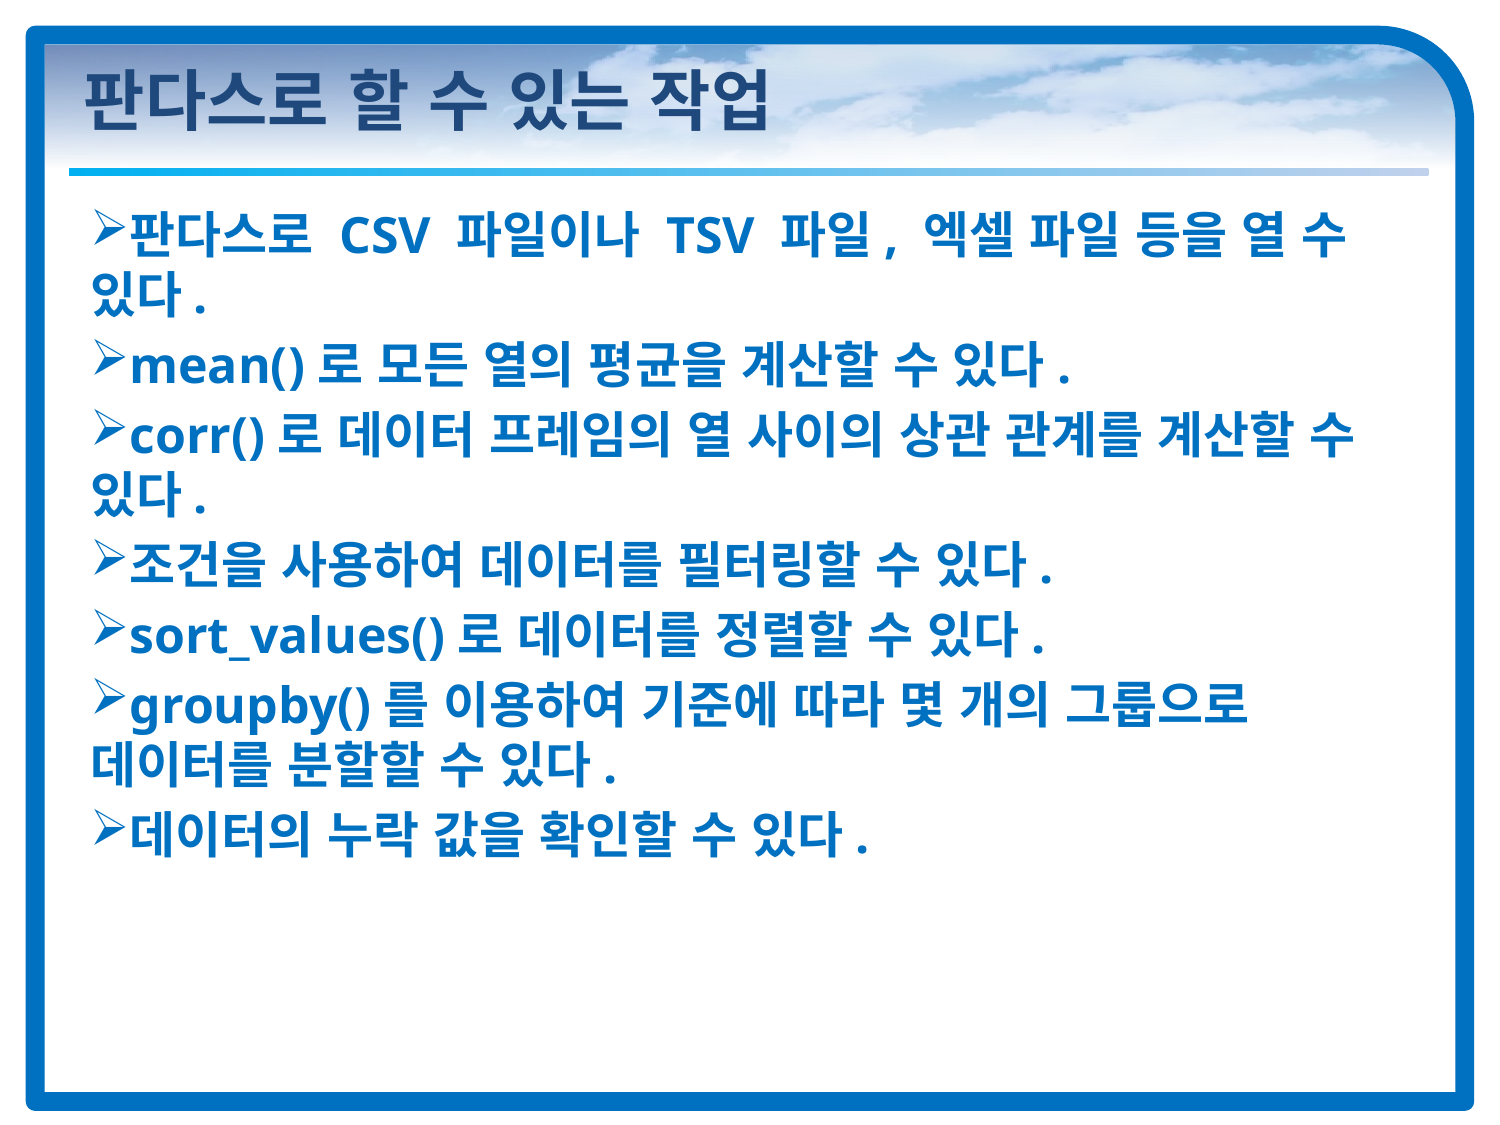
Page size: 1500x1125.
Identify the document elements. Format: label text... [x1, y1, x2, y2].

title 판다스로 할 수 있는 작업 [68, 35, 1419, 163]
list 판다스로 CSV 파일이나 TSV 파일, 엑셀 파일 등을 열 수 있다. mean()로 모든 열의 평균을 계산할 수 있다. corr()로 데이터 프레임의 열 사이의 상관 관계를 계산할 수 있다. 조건을 사용하여 데이터를 필터링할 수 있다. sort_values()로 데이터를 정렬할 수 있다. groupby()를 이용하여 기준에 따라 몇 개의 그룹으로 데이터를 분할할 수 있다. 데이터의 누락 값을 확인할 수 있다. [75, 195, 1425, 1005]
